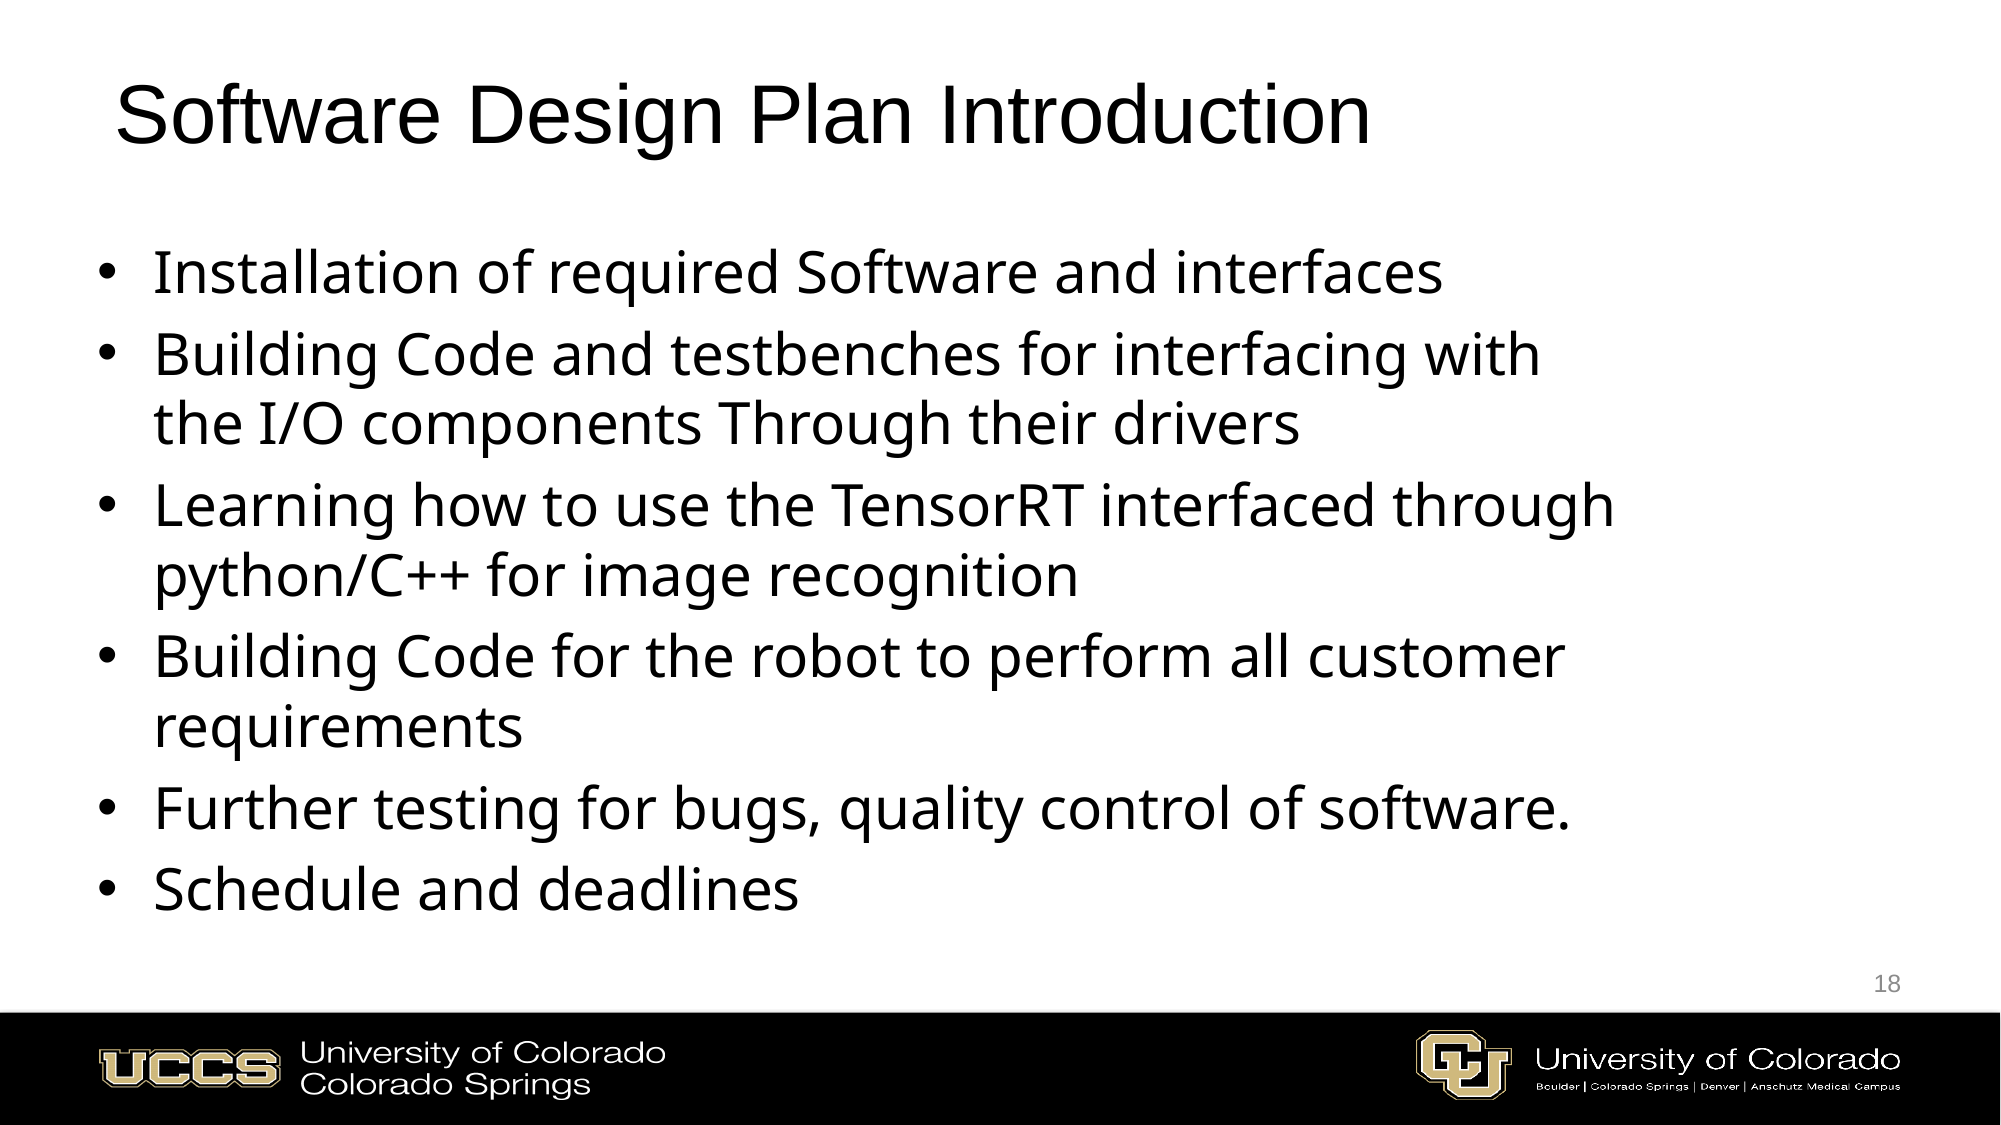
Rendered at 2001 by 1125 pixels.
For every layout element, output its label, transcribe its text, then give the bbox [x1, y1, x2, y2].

picture [99, 1041, 665, 1100]
title Software Design Plan Introduction [99, 16, 1900, 205]
list Installation of required Software and interfaces Building Code and testbenches for interfacing with the I/O components Through their drivers Learning how to use the TensorRT interfaced through python/C++ for image recognition Building Code for the robot to perform all customer requirements Further testing for bugs, quality control of software. Schedule and deadlines [82, 227, 1900, 983]
slide_number 18 [1449, 952, 1917, 1013]
picture [1416, 1030, 1900, 1100]
